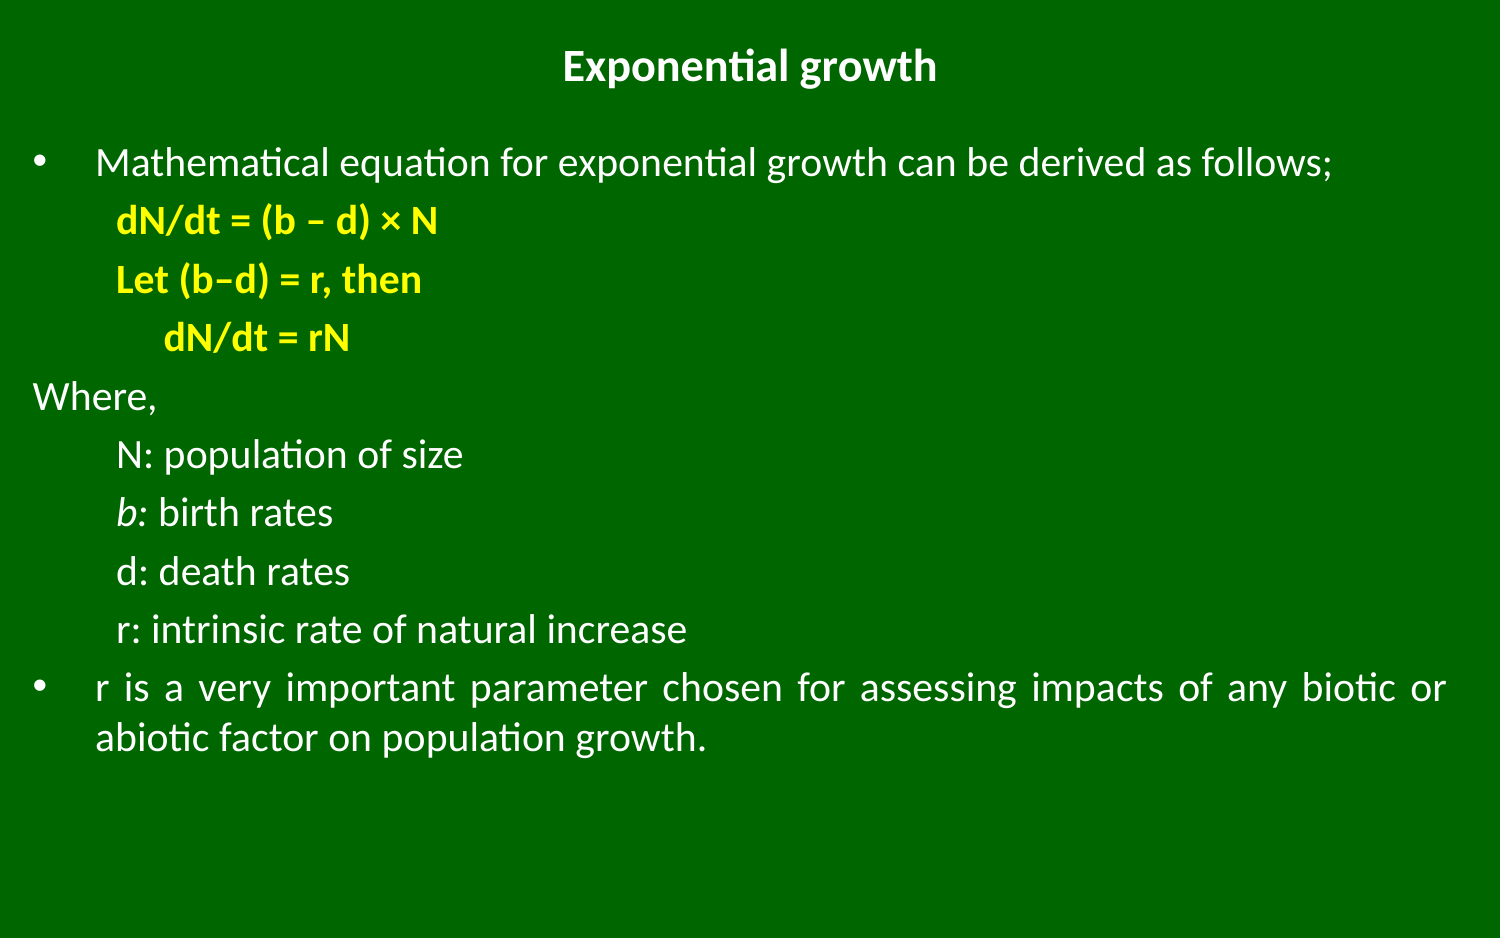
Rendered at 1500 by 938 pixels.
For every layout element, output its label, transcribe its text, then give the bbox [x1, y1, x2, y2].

list Mathematical equation for exponential growth can be derived as follows; dN/dt = (b – d) × N Let (b–d) = r, then dN/dt = rN Where, N: population of size b: birth rates d: death rates r: intrinsic rate of natural increase r is a very important parameter chosen for assessing impacts of any biotic or abiotic factor on population growth. [17, 127, 1463, 844]
title Exponential growth [86, 0, 1414, 127]
